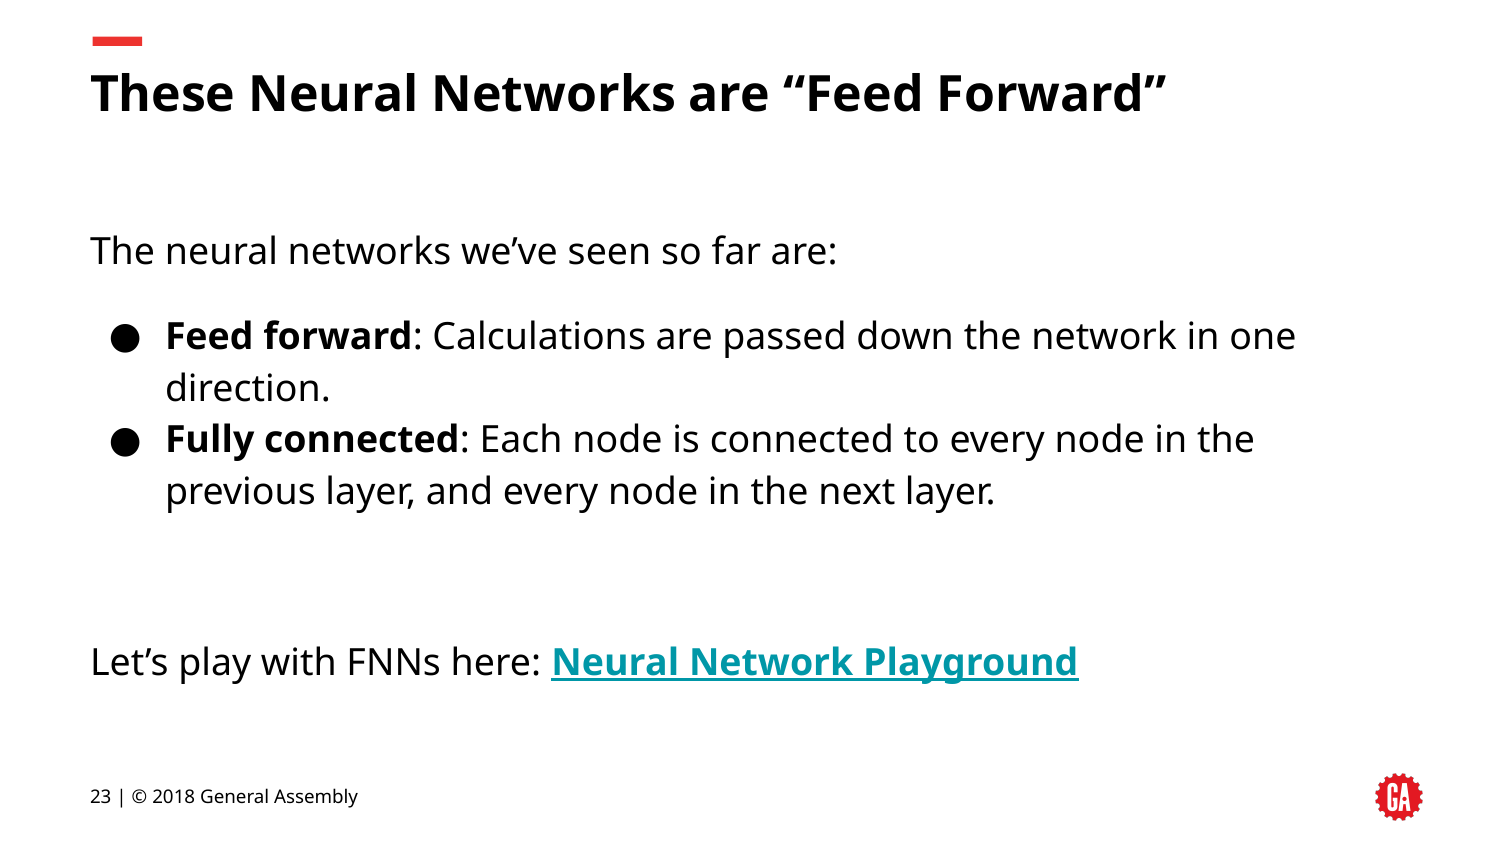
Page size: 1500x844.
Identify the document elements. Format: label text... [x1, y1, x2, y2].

title These Neural Networks are “Feed Forward” [75, 46, 1473, 140]
slide_number 23 | © 2018 General Assembly [75, 764, 545, 830]
picture [1373, 771, 1425, 823]
list The neural networks we’ve seen so far are: Feed forward: Calculations are passed down the network in one direction. Fully connected: Each node is connected to every node in the previous layer, and every node in the next layer. Let’s play with FNNs here: Neural Network Playground [75, 205, 1424, 688]
